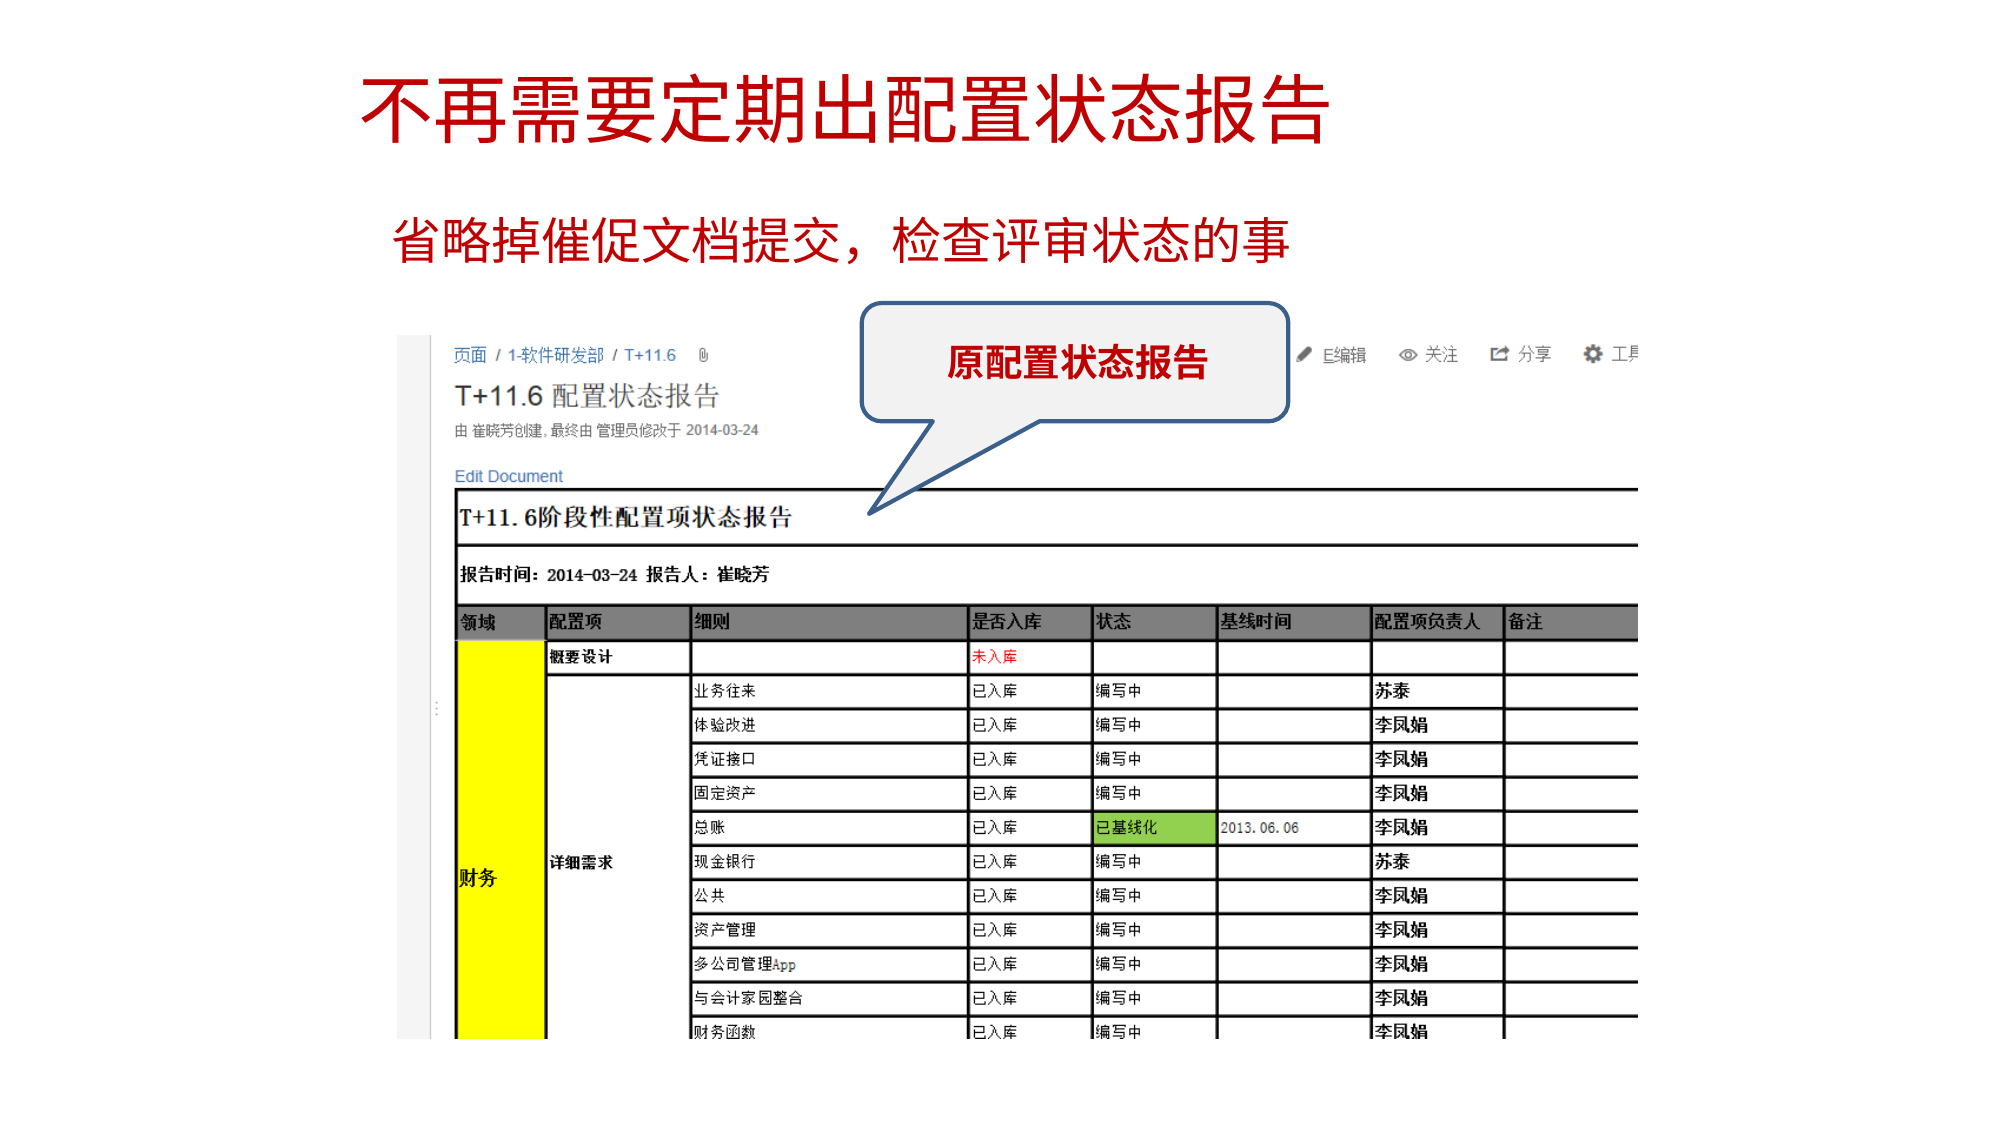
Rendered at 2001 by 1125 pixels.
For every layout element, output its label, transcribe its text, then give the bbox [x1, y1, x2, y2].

text_box [859, 300, 1291, 333]
text_box 省略掉催促文档提交，检查评审状态的事 [342, 202, 1465, 277]
text_box 不再需要定期出配置状态报告 [343, 54, 1349, 160]
picture [397, 335, 1638, 1040]
